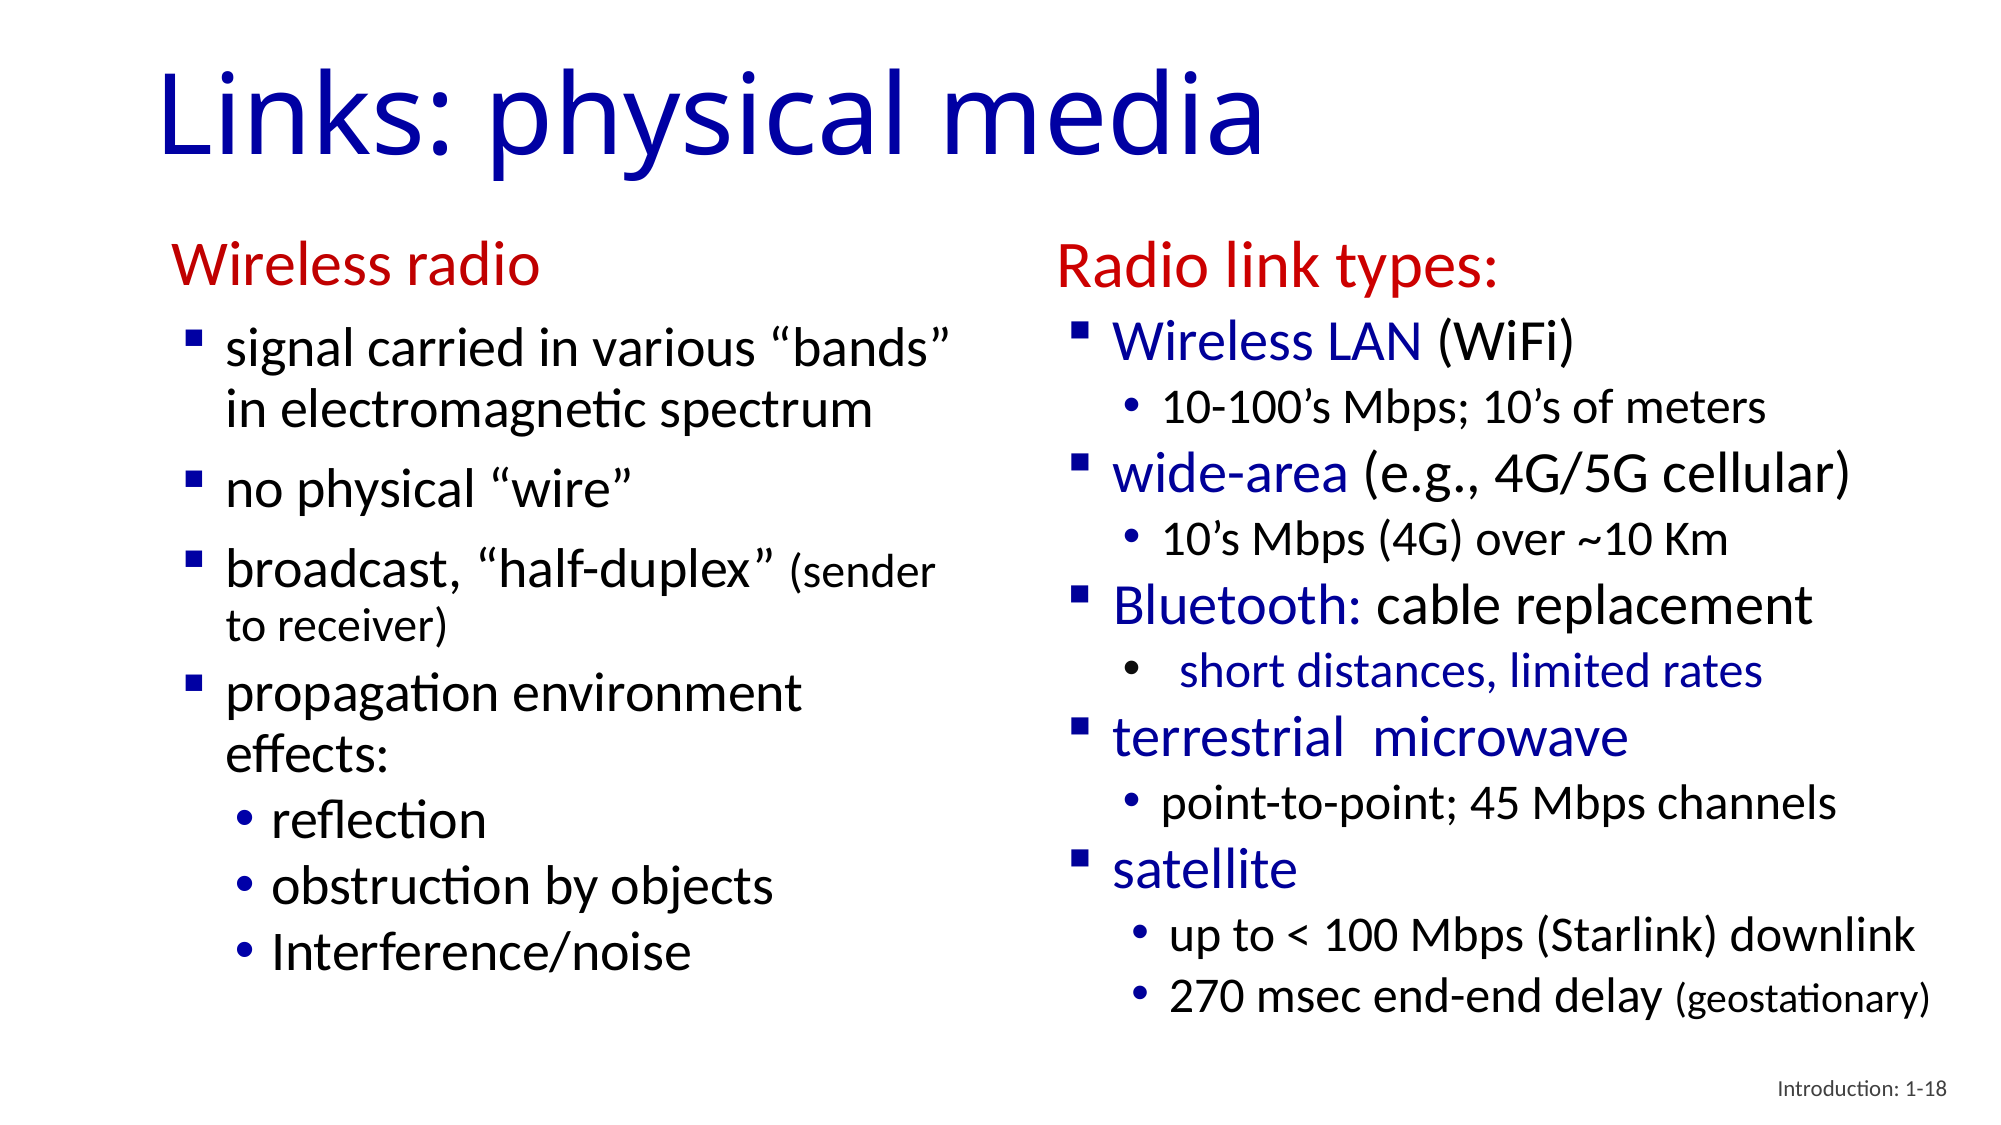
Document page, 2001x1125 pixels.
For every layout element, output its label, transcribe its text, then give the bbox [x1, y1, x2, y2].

text_box Radio link types: Wireless LAN (WiFi) 10-100’s Mbps; 10’s of meters wide-area (e.g., 4G/5G cellular) 10’s Mbps (4G) over ~10 Km Bluetooth: cable replacement short distances, limited rates terrestrial microwave point-to-point; 45 Mbps channels satellite up to < 100 Mbps (Starlink) downlink 270 msec end-end delay (geostationary) [1041, 222, 1963, 1062]
text_box Wireless radio signal carried in various “bands” in electromagnetic spectrum no physical “wire” broadcast, “half-duplex” (sender to receiver) propagation environment effects: reflection obstruction by objects Interference/noise [156, 222, 969, 1023]
title Links: physical media [139, 44, 1865, 192]
slide_number Introduction: 1-18 [1512, 1056, 1963, 1117]
